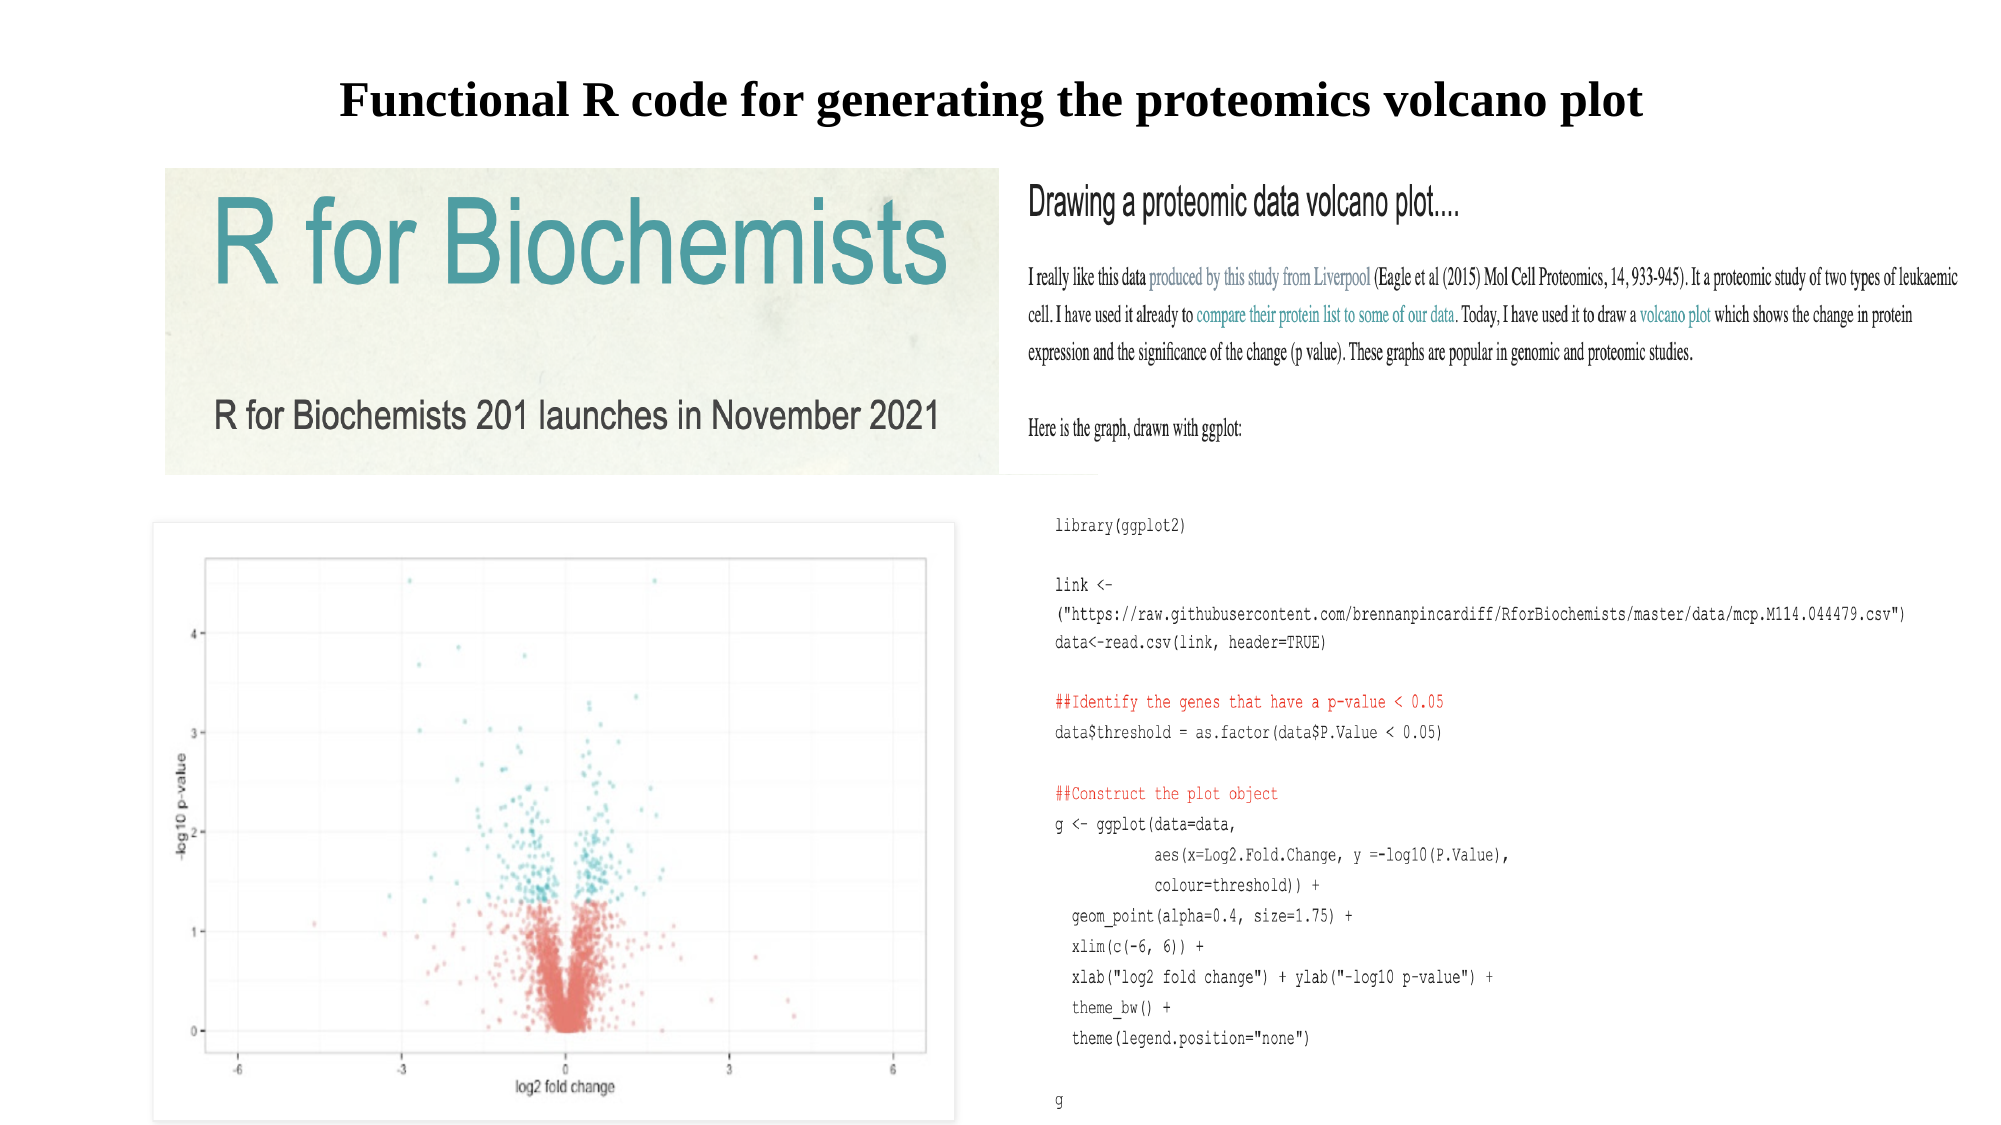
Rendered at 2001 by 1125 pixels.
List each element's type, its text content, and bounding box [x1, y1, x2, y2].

picture [1035, 507, 1975, 1119]
text_box Functional R code for generating the proteomics volcano plot [21, 59, 1975, 135]
picture [108, 502, 994, 1125]
picture [164, 167, 1975, 476]
